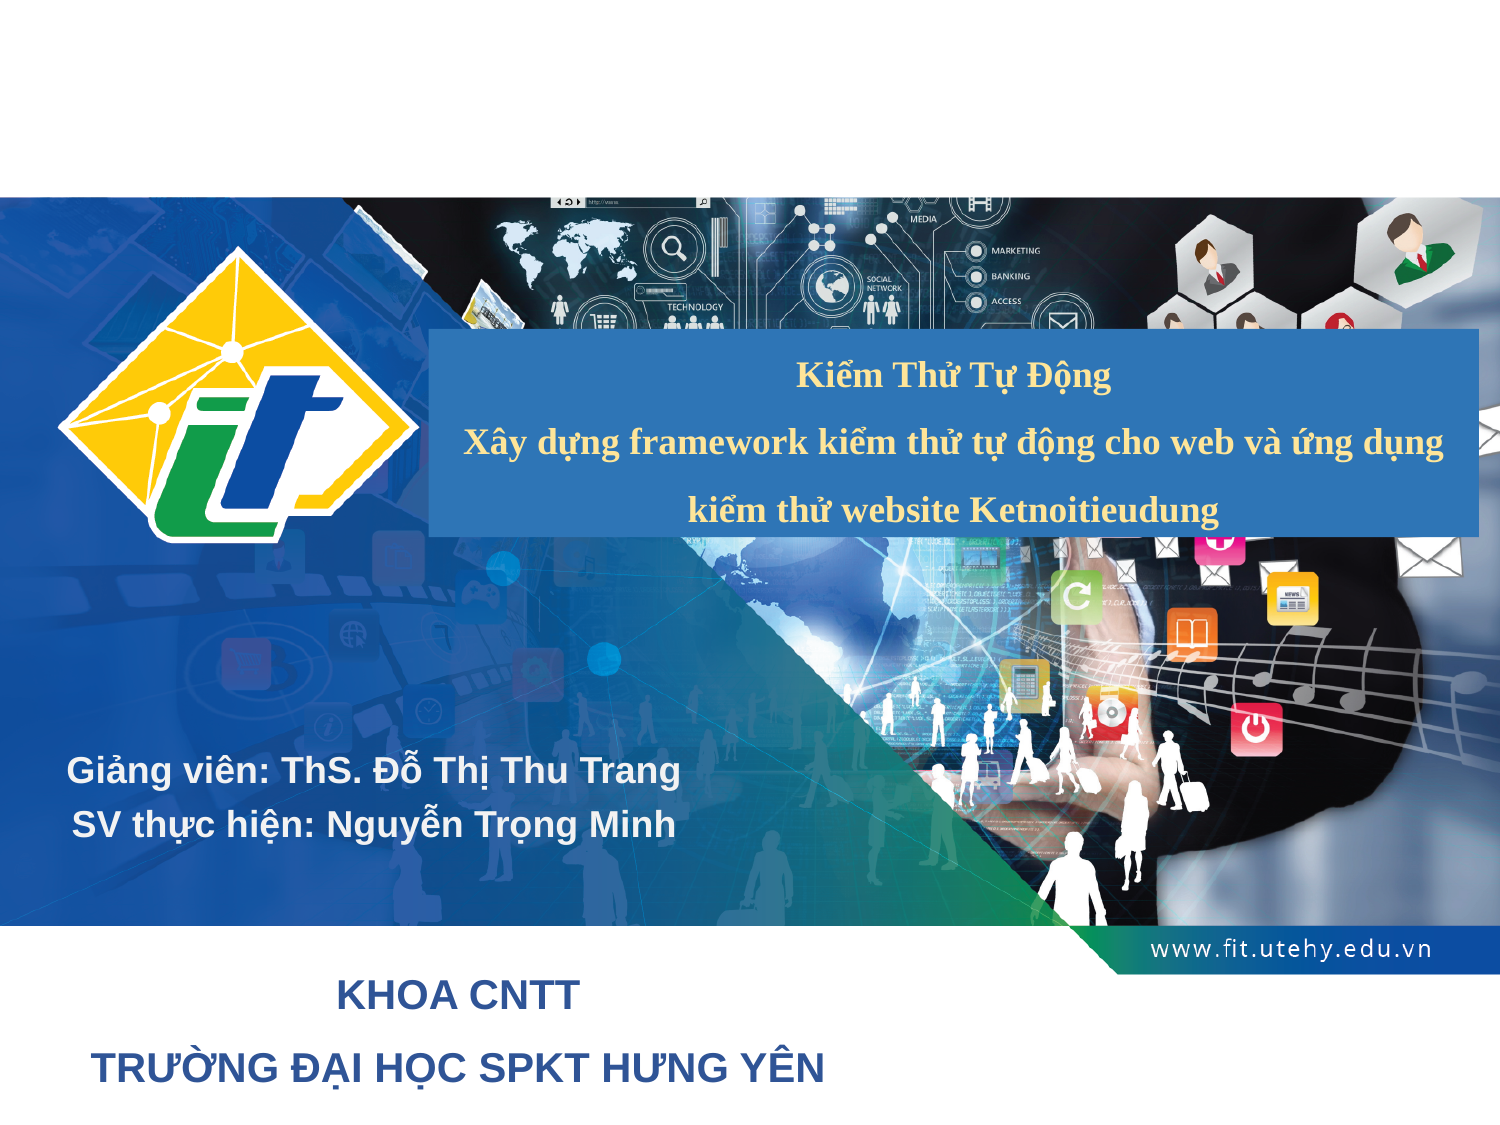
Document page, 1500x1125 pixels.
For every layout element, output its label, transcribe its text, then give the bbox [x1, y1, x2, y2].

list KHOA CNTT TRƯỜNG ĐẠI HỌC SPKT HƯNG YÊN [60, 950, 856, 1102]
title Kiểm Thử Tự Động Xây dựng framework kiểm thử tự động cho web và ứng dụng kiểm thử website Ketnoitieudung [428, 328, 1479, 538]
picture [0, 0, 1500, 1125]
subtitle Giảng viên: ThS. Đỗ Thị Thu Trang SV thực hiện: Nguyễn Trọng Minh [0, 729, 872, 1026]
